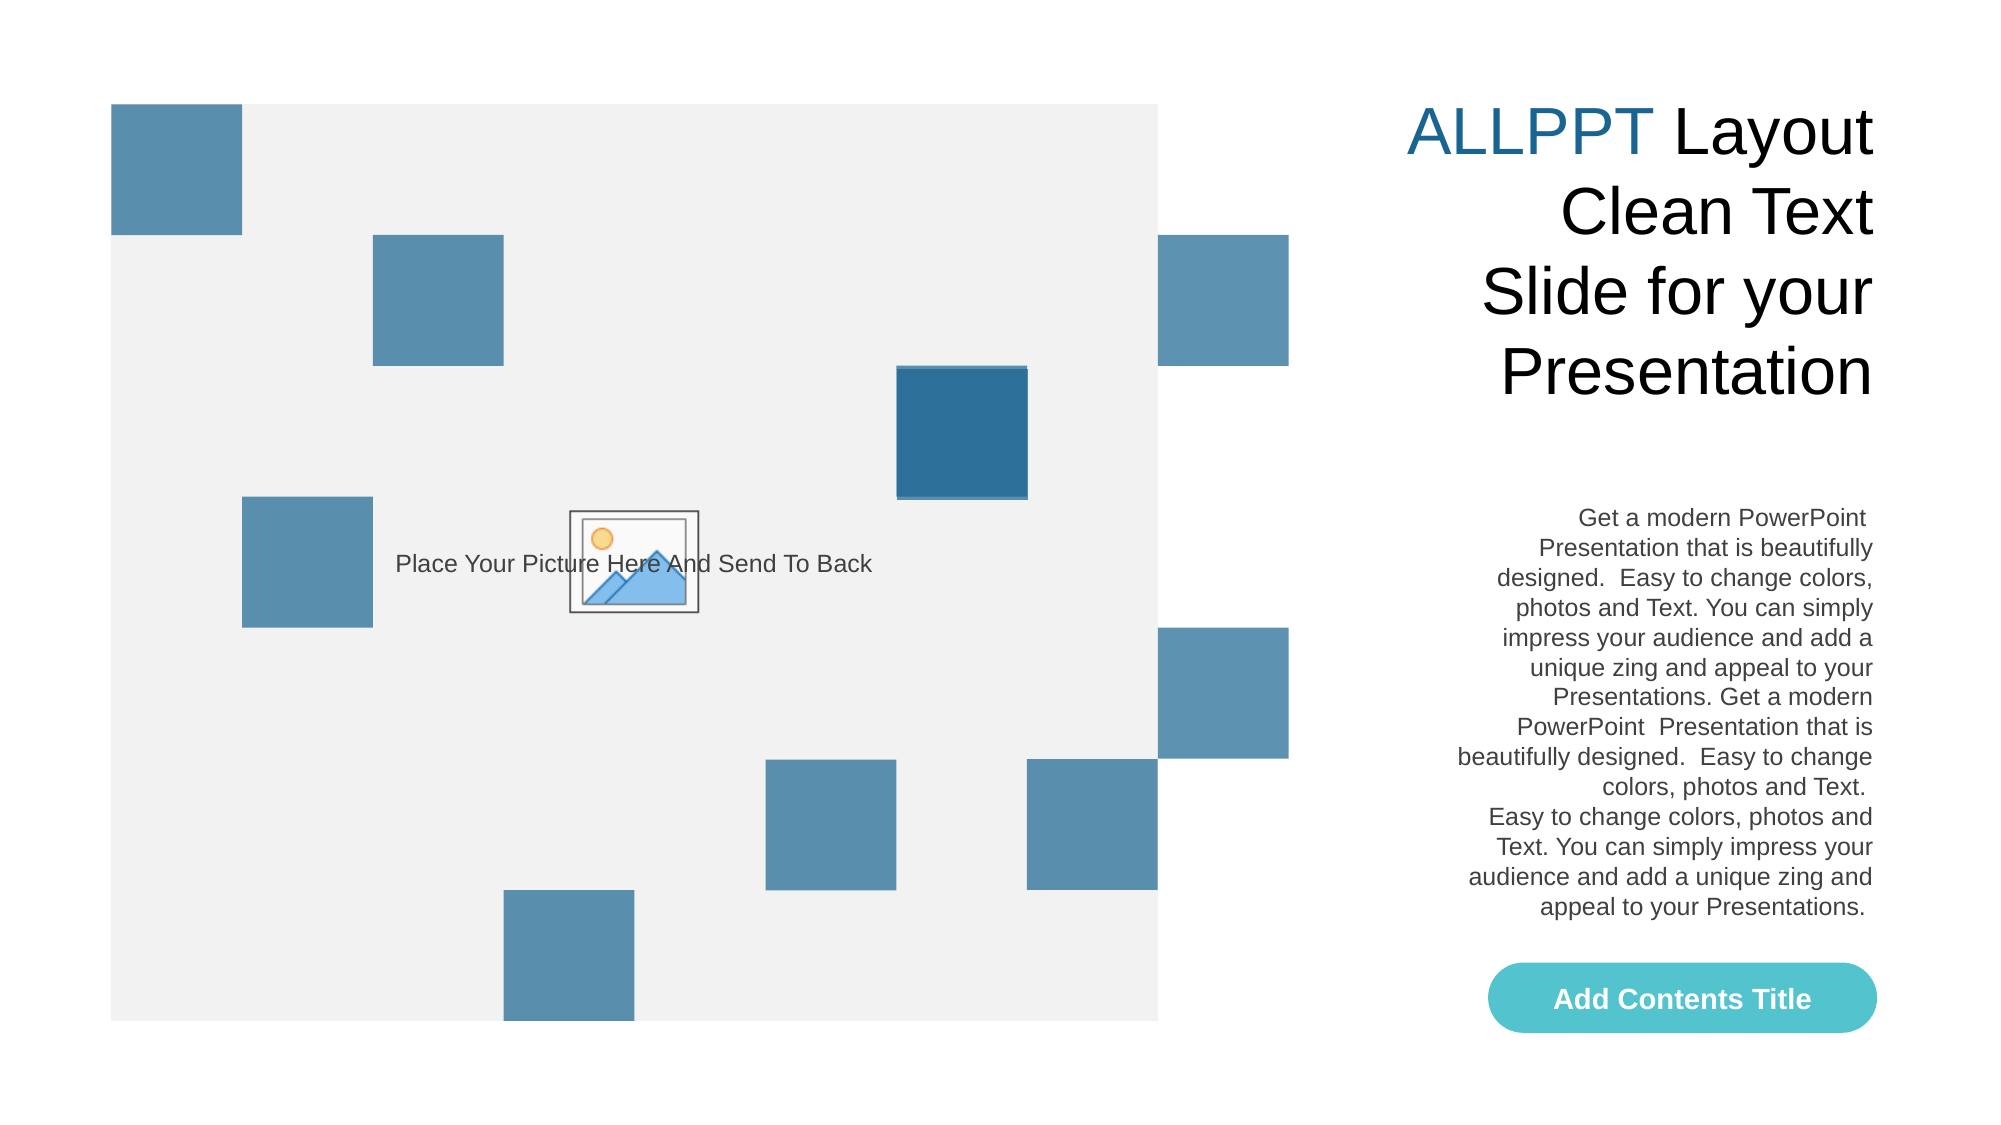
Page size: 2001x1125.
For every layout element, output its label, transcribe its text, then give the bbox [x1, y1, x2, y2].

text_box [111, 104, 1289, 1021]
text_box ALLPPT Layout Clean Text Slide for your Presentation [1380, 80, 1889, 415]
text_box Add Contents Title [1488, 962, 1878, 1033]
text_box Get a modern PowerPoint Presentation that is beautifully designed. Easy to change colors, photos and Text. You can simply impress your audience and add a unique zing and appeal to your Presentations. Get a modern PowerPoint Presentation that is beautifully designed. Easy to change colors, photos and Text. Easy to change colors, photos and Text. You can simply impress your audience and add a unique zing and appeal to your Presentations. [1416, 493, 1889, 928]
